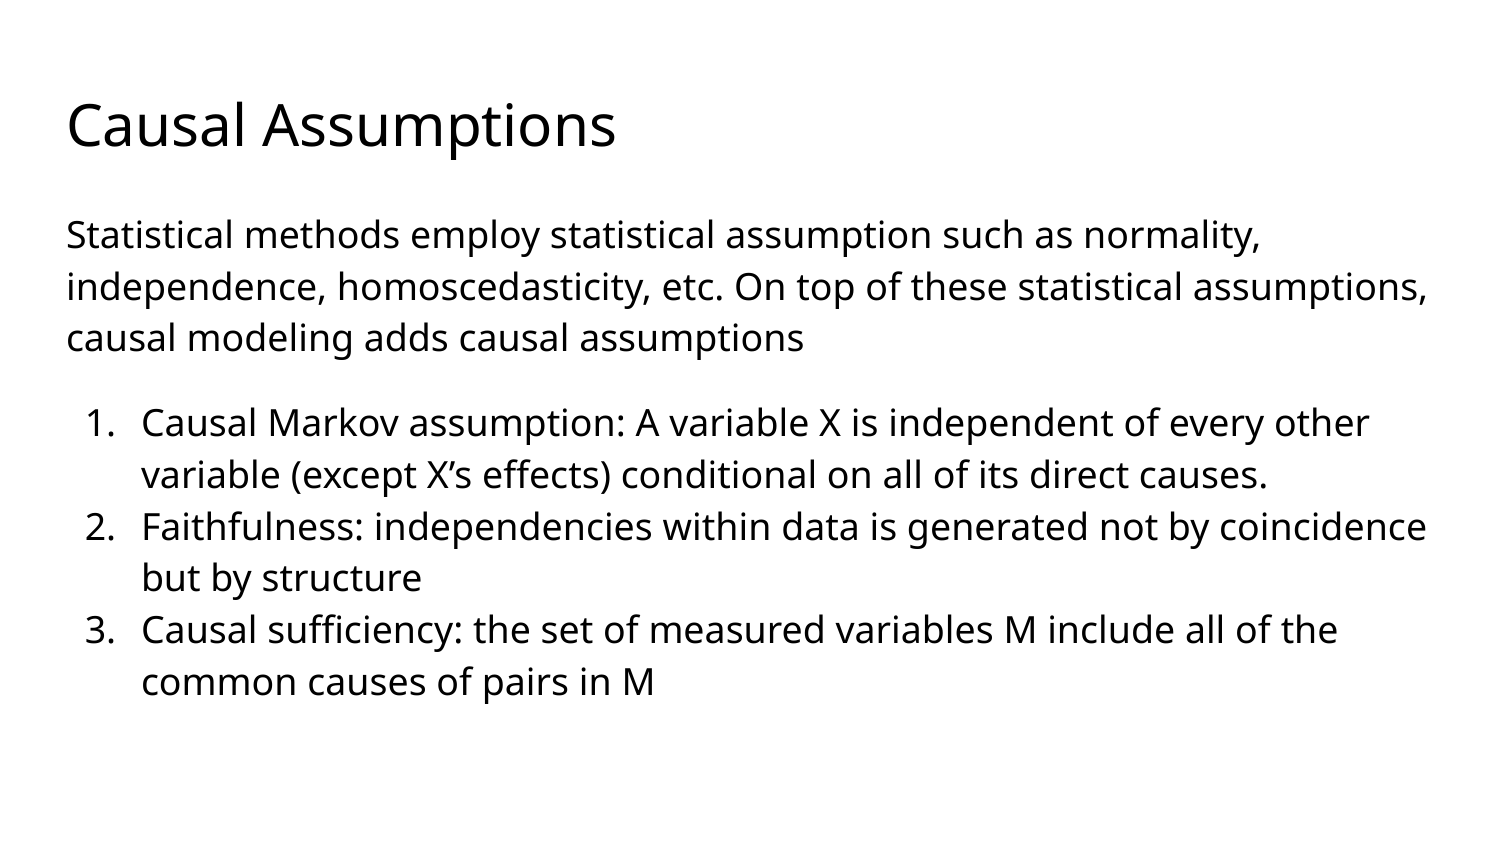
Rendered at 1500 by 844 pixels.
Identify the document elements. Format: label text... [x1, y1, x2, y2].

list Statistical methods employ statistical assumption such as normality, independence, homoscedasticity, etc. On top of these statistical assumptions, causal modeling adds causal assumptions Causal Markov assumption: A variable X is independent of every other variable (except X’s effects) conditional on all of its direct causes. Faithfulness: independencies within data is generated not by coincidence but by structure Causal sufficiency: the set of measured variables M include all of the common causes of pairs in M [51, 189, 1449, 750]
title Causal Assumptions [51, 72, 1449, 167]
